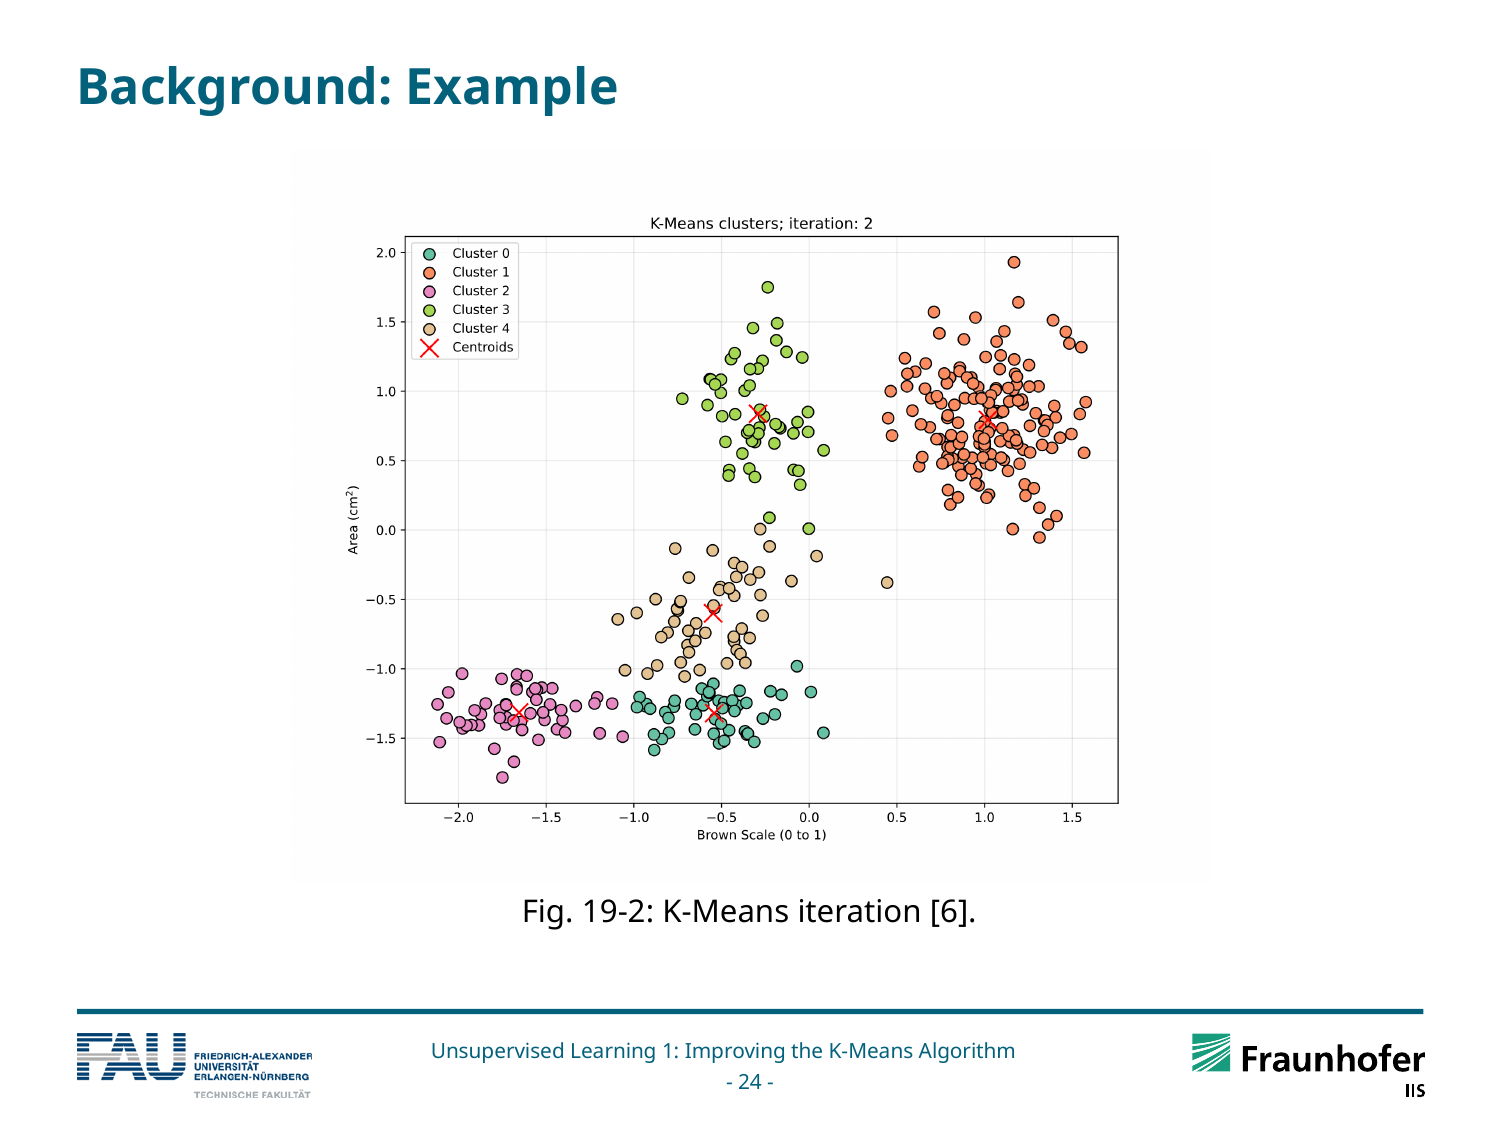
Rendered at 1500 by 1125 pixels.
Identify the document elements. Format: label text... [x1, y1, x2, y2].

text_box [290, 148, 1210, 938]
title Background: Example [76, 54, 1423, 177]
picture [77, 1033, 312, 1098]
